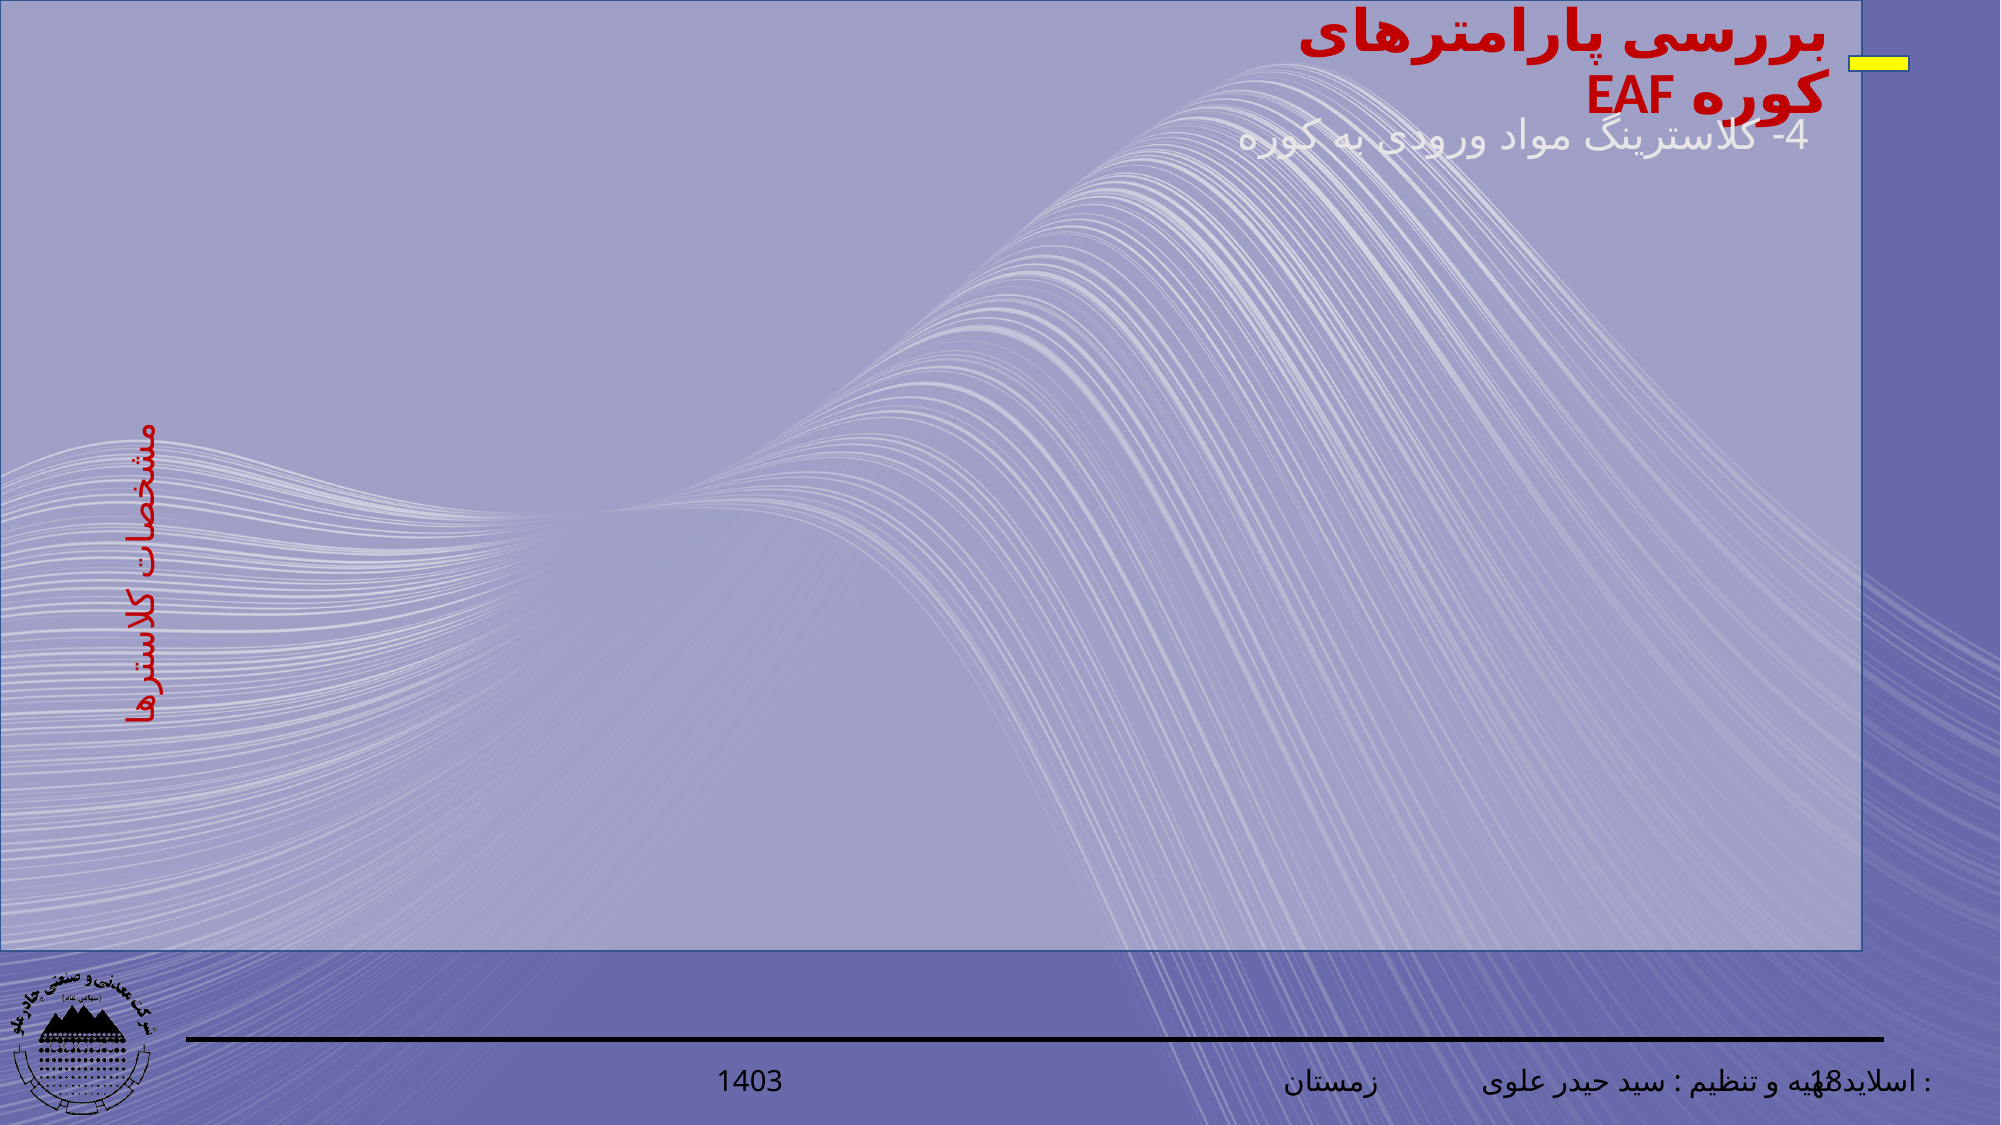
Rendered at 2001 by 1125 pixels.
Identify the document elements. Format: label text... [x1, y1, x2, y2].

footer تهیه و تنظیم : سید حیدر علوی زمستان 1403 [699, 1052, 1300, 1113]
list 4- کلاسترینگ مواد ورودی به کوره [1006, 106, 1824, 182]
picture [0, 0, 2001, 1125]
list 4- کلاسترینگ مواد ورودی به کوره [1, 1, 1861, 950]
slide_number 18اسلاید : [1503, 1052, 1954, 1113]
list مشخصات کلاسترها [114, 318, 191, 830]
